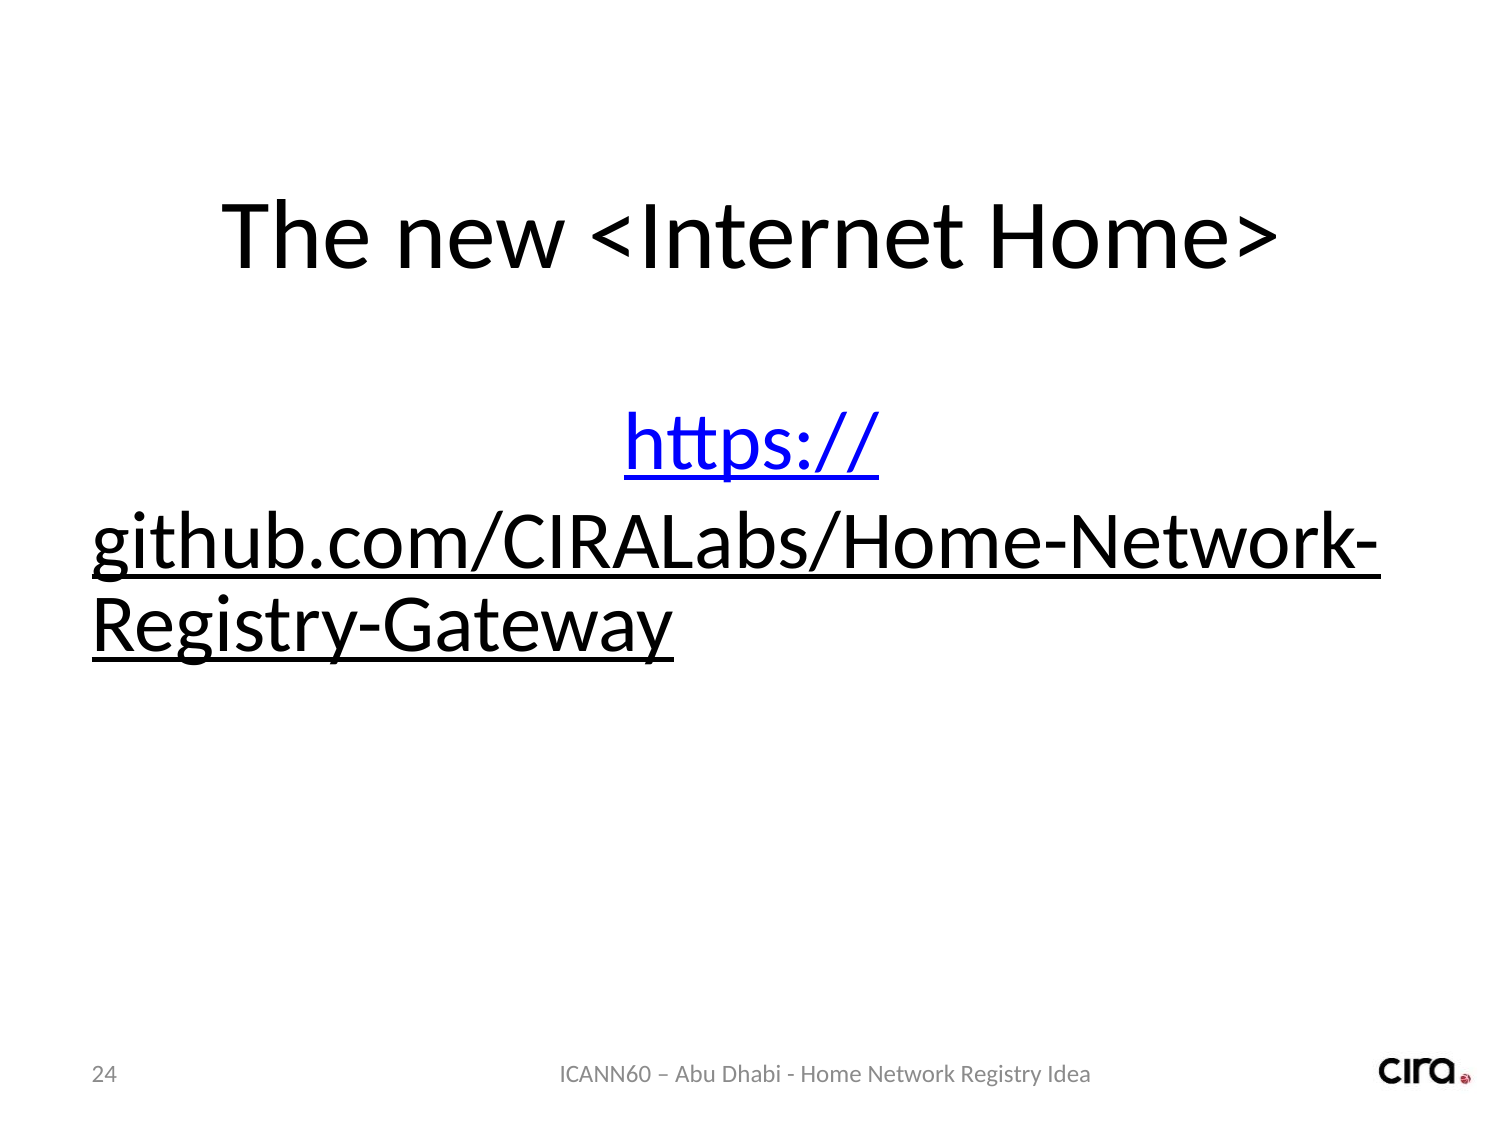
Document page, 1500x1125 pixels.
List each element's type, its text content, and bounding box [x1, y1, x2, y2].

picture [1364, 1051, 1483, 1094]
title The new <Internet Home> https://github.com/CIRALabs/Home-Network-Registry-Gateway [76, 160, 1427, 693]
footer ICANN60 – Abu Dhabi - Home Network Registry Idea [477, 1042, 1176, 1103]
slide_number 24 [76, 1042, 427, 1103]
